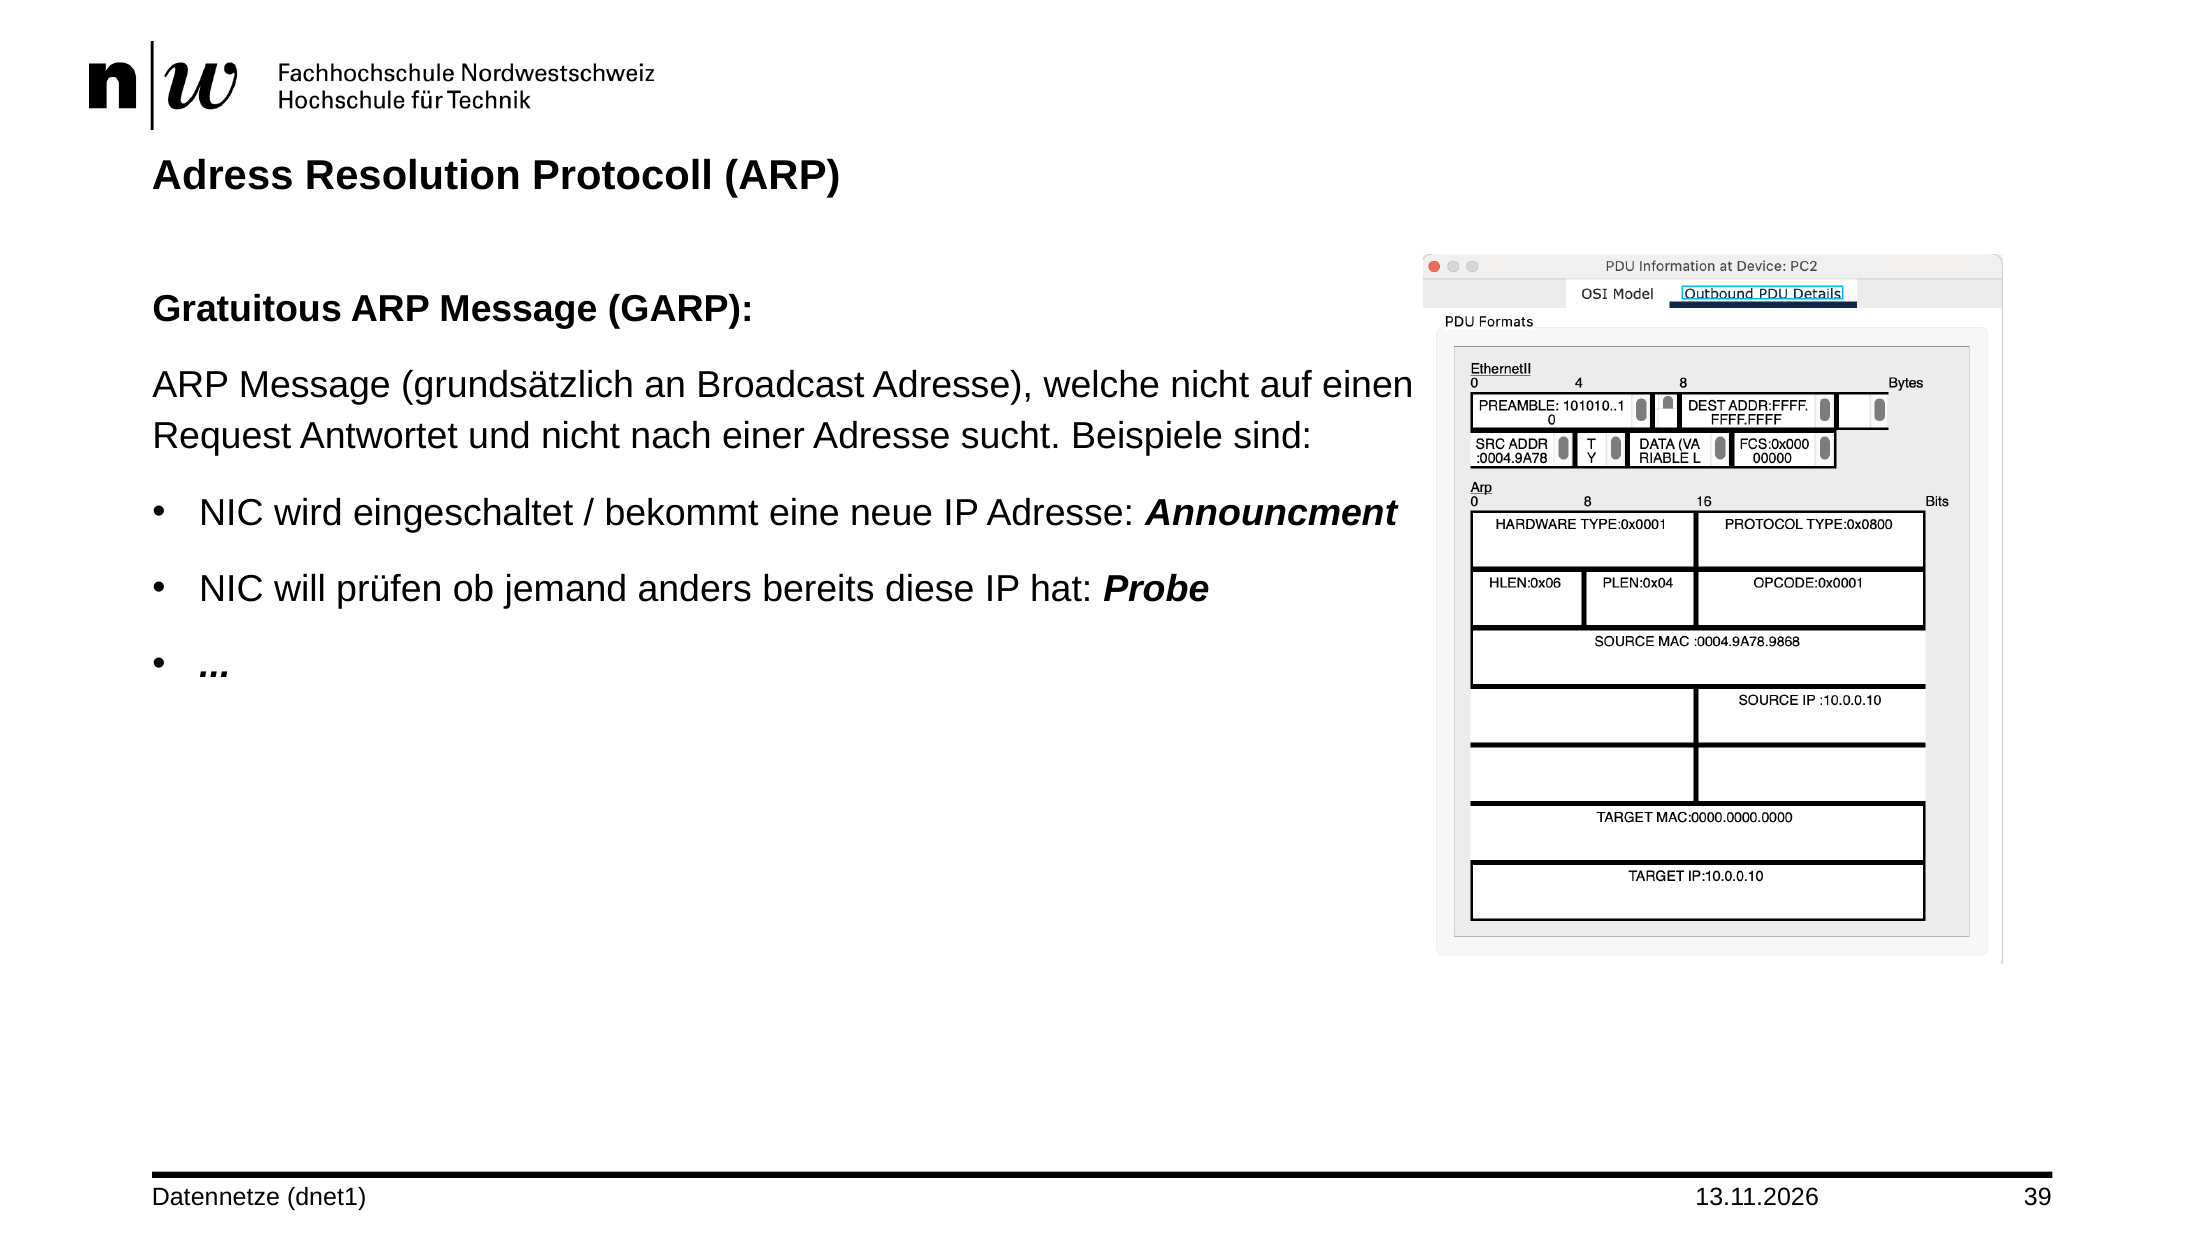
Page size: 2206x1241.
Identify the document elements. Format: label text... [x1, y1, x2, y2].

list Gratuitous ARP Message (GARP): ARP Message (grundsätzlich an Broadcast Adresse), welche nicht auf einen Request Antwortet und nicht nach einer Adresse sucht. Beispiele sind: NIC wird eingeschaltet / bekommt eine neue IP Adresse: Announcment NIC will prüfen ob jemand anders bereits diese IP hat: Probe ... [152, 277, 1528, 1093]
title Adress Resolution Protocoll (ARP) [151, 147, 2052, 207]
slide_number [1696, 1180, 1873, 1211]
picture [1423, 253, 2004, 964]
picture [89, 41, 654, 130]
slide_number 39 [1873, 1180, 2052, 1211]
footer Datennetze (dnet1) [151, 1180, 1696, 1211]
